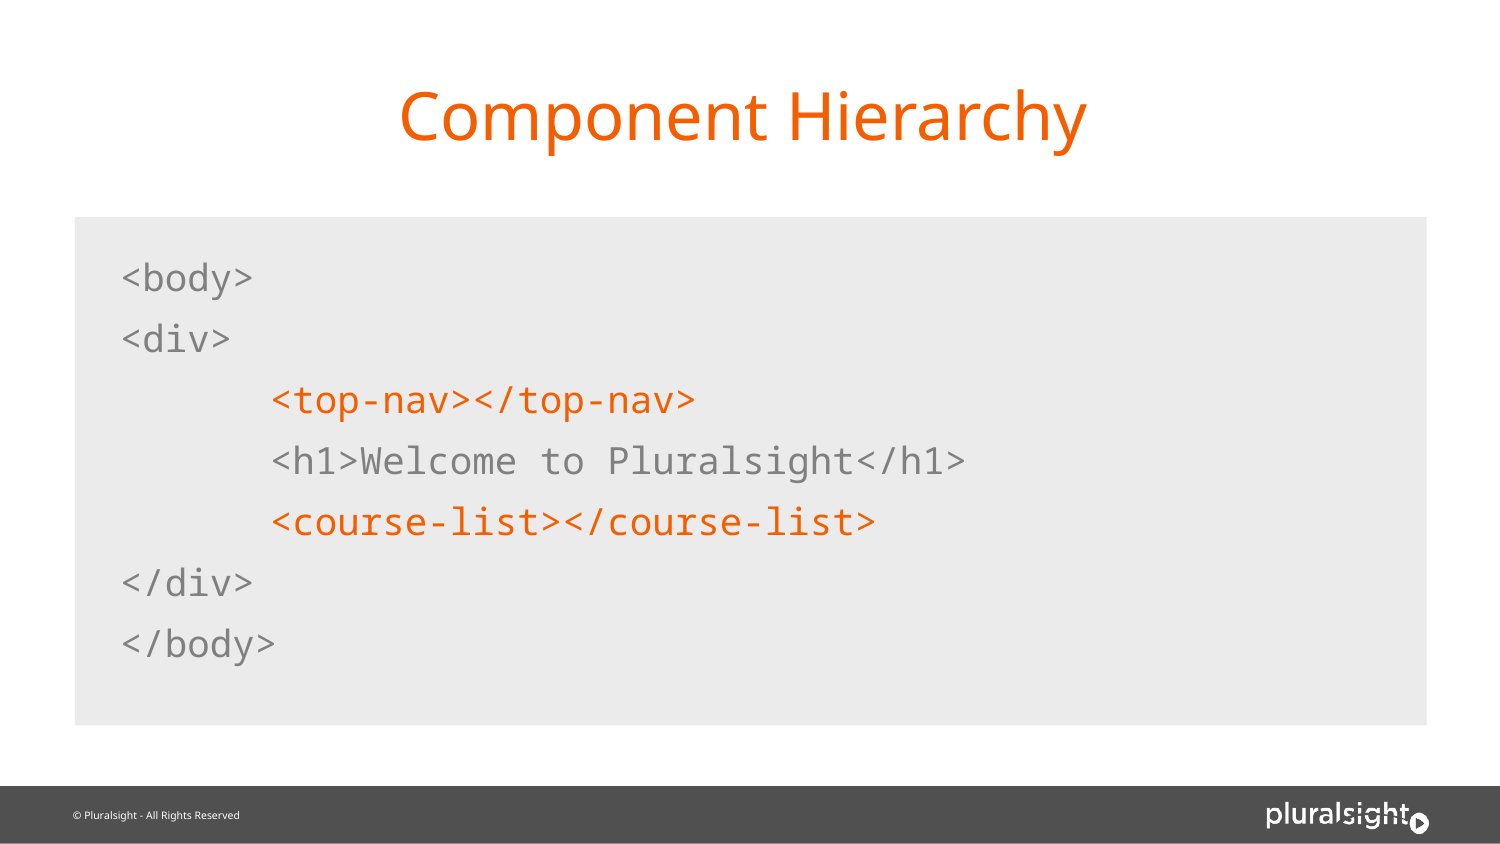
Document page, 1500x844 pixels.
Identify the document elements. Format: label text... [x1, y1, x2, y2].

title Component Hierarchy [74, 23, 1427, 216]
list <body> <div> <top-nav></top-nav> <h1>Welcome to Pluralsight</h1> <course-list></course-list> </div> </body> [74, 216, 1427, 726]
